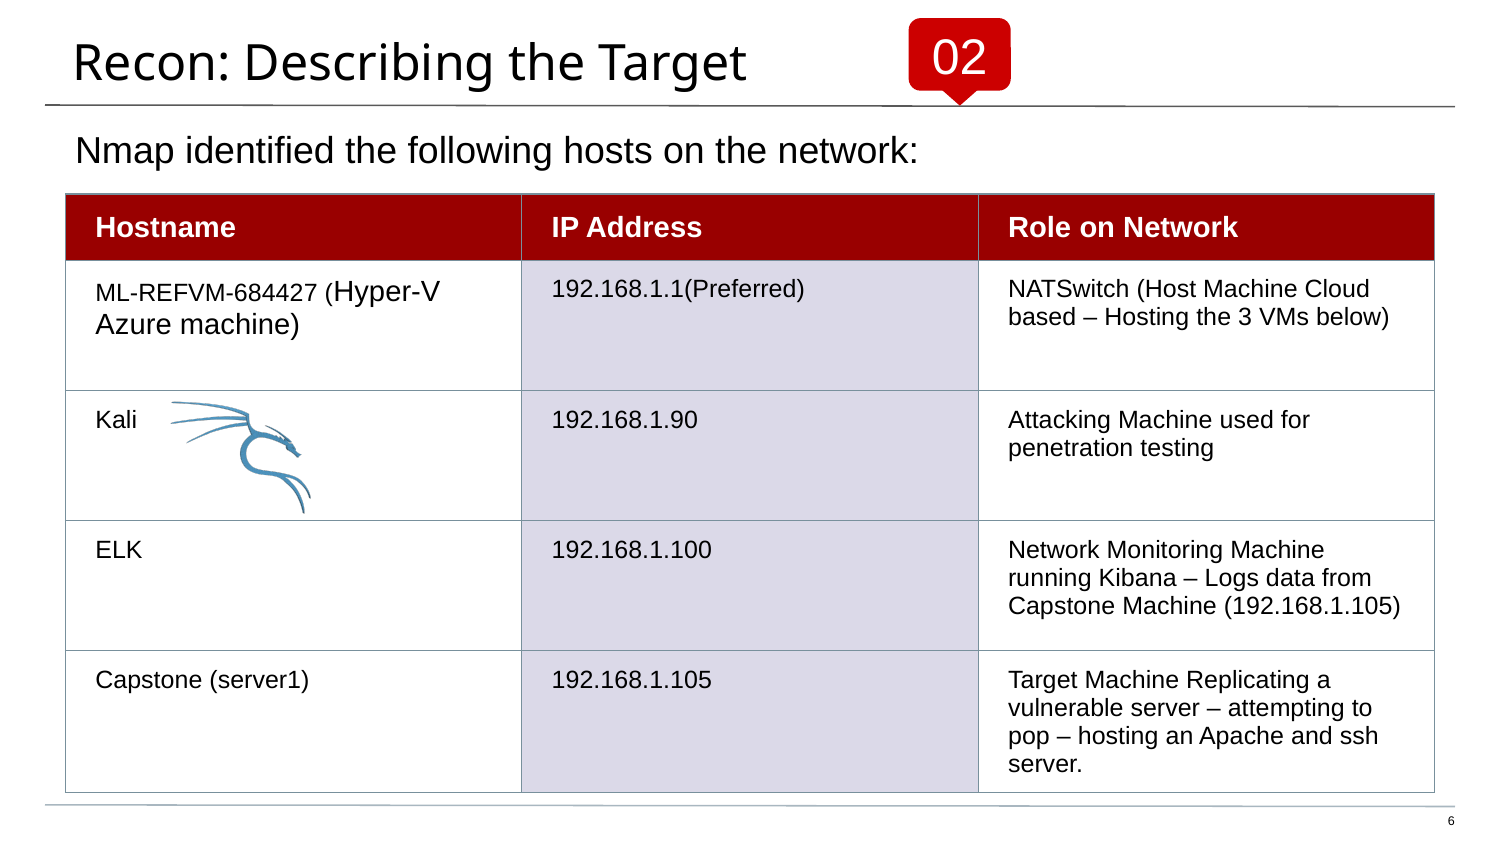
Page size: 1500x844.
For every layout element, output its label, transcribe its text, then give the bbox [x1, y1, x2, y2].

table_cell Kali [66, 391, 521, 520]
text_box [908, 17, 1011, 106]
table_cell Network Monitoring Machine running Kibana – Logs data from Capstone Machine (192.168.1.105) [979, 521, 1434, 650]
table_cell 192.168.1.105 [522, 651, 978, 792]
table_cell ELK [66, 521, 521, 650]
table_cell 192.168.1.1(Preferred) [522, 261, 978, 390]
table_cell ML-REFVM-684427 (Hyper-V Azure machine) [66, 261, 521, 390]
table_header IP Address [522, 195, 978, 260]
title Recon: Describing the Target [0, 0, 1500, 88]
table_cell 192.168.1.90 [522, 391, 978, 520]
table_cell Attacking Machine used for penetration testing [979, 391, 1434, 520]
subtitle Nmap identified the following hosts on the network: [0, 110, 1500, 171]
table_cell 192.168.1.100 [522, 521, 978, 650]
slide_number 6 [1412, 813, 1455, 831]
table_cell Target Machine Replicating a vulnerable server – attempting to pop – hosting an Apache and ssh server. [979, 651, 1434, 792]
table_header Hostname [66, 195, 521, 260]
table_cell Capstone (server1) [66, 651, 521, 792]
picture [170, 401, 312, 514]
table_header Role on Network [979, 195, 1434, 260]
table_cell NATSwitch (Host Machine Cloud based – Hosting the 3 VMs below) [979, 261, 1434, 390]
